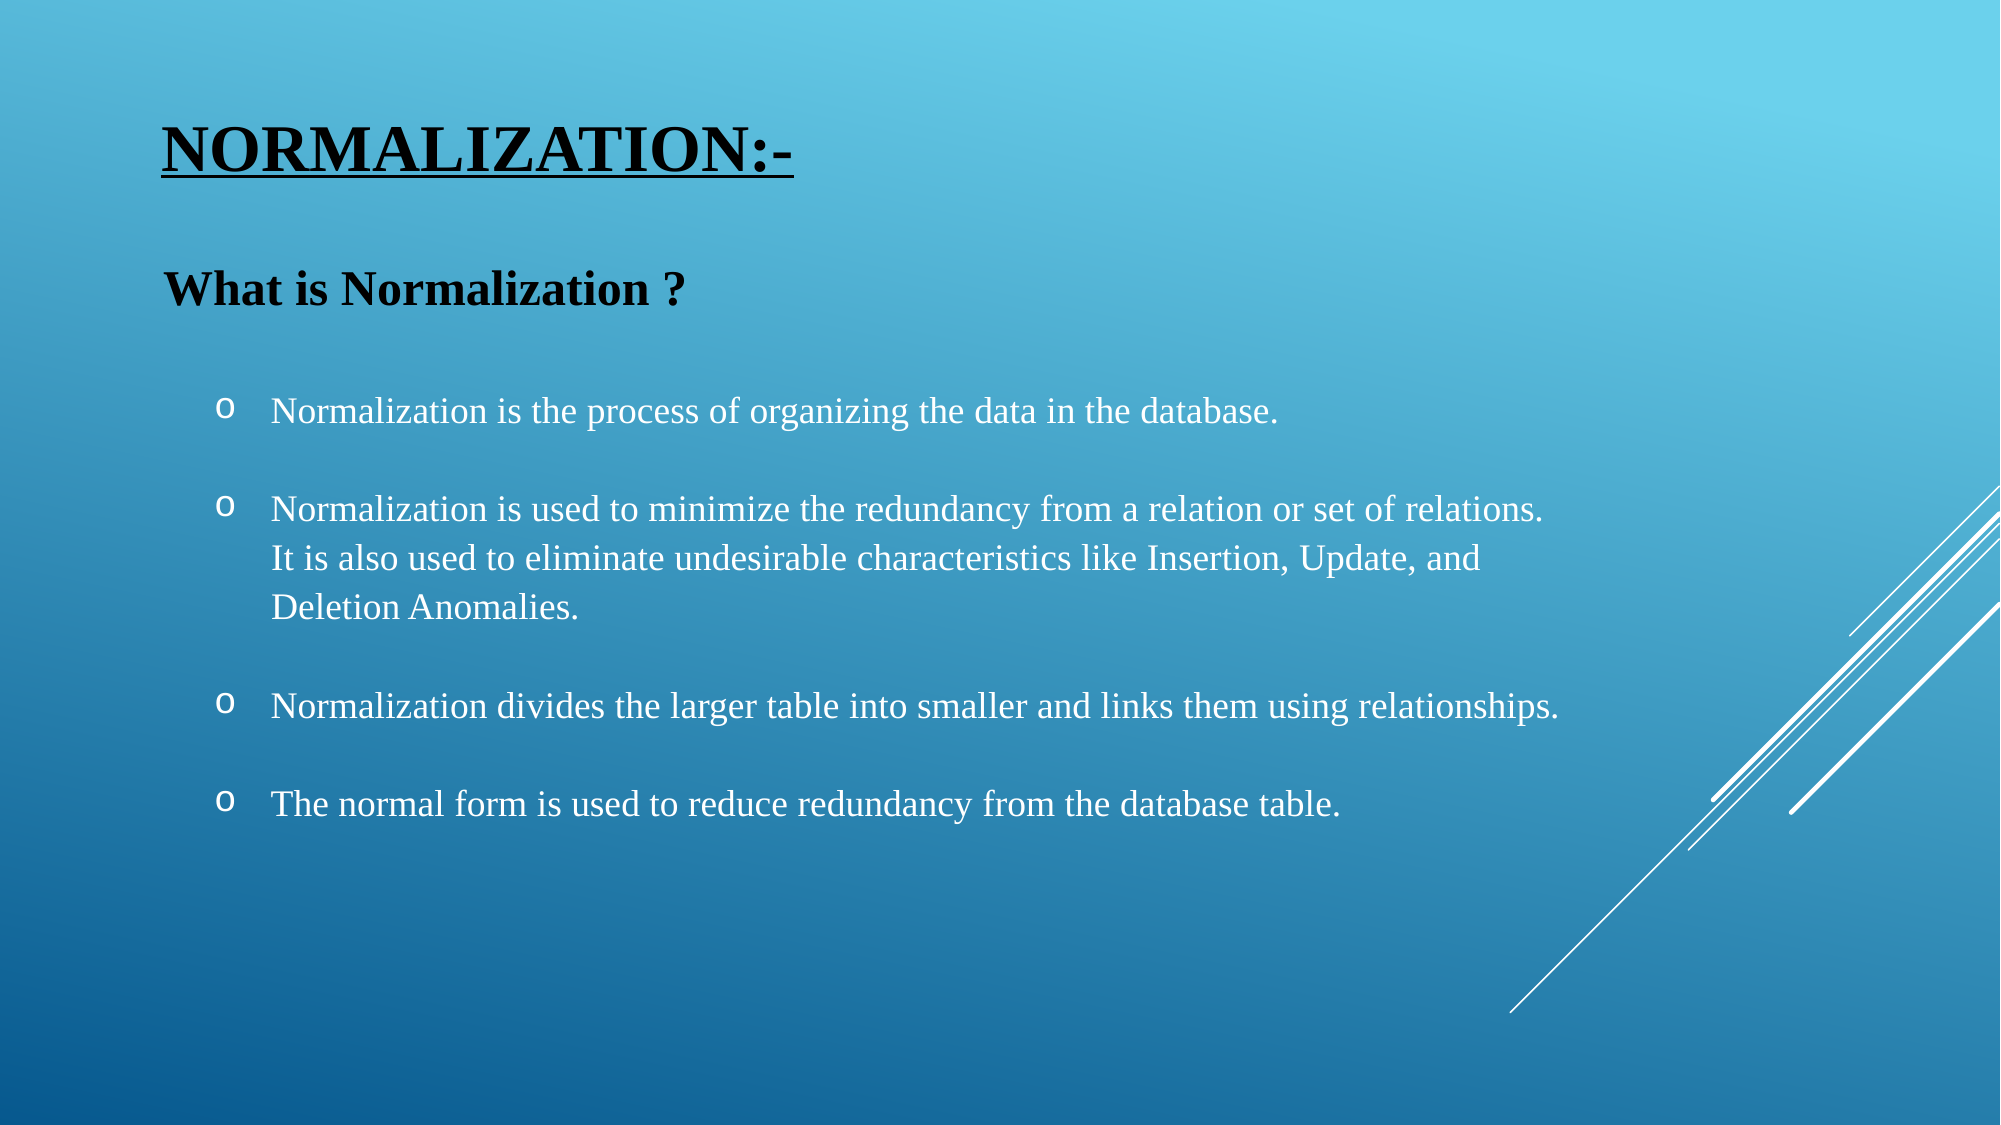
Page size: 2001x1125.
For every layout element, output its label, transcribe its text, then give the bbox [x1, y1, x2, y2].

text_box What is Normalization ? [148, 247, 775, 368]
text_box NORMALIZATION:- [40, 91, 1605, 192]
text_box Normalization is the process of organizing the data in the database. Normalization is used to minimize the redundancy from a relation or set of relations. It is also used to eliminate undesirable characteristics like Insertion, Update, and Deletion Anomalies. Normalization divides the larger table into smaller and links them using relationships. The normal form is used to reduce redundancy from the database table. [199, 384, 1605, 881]
